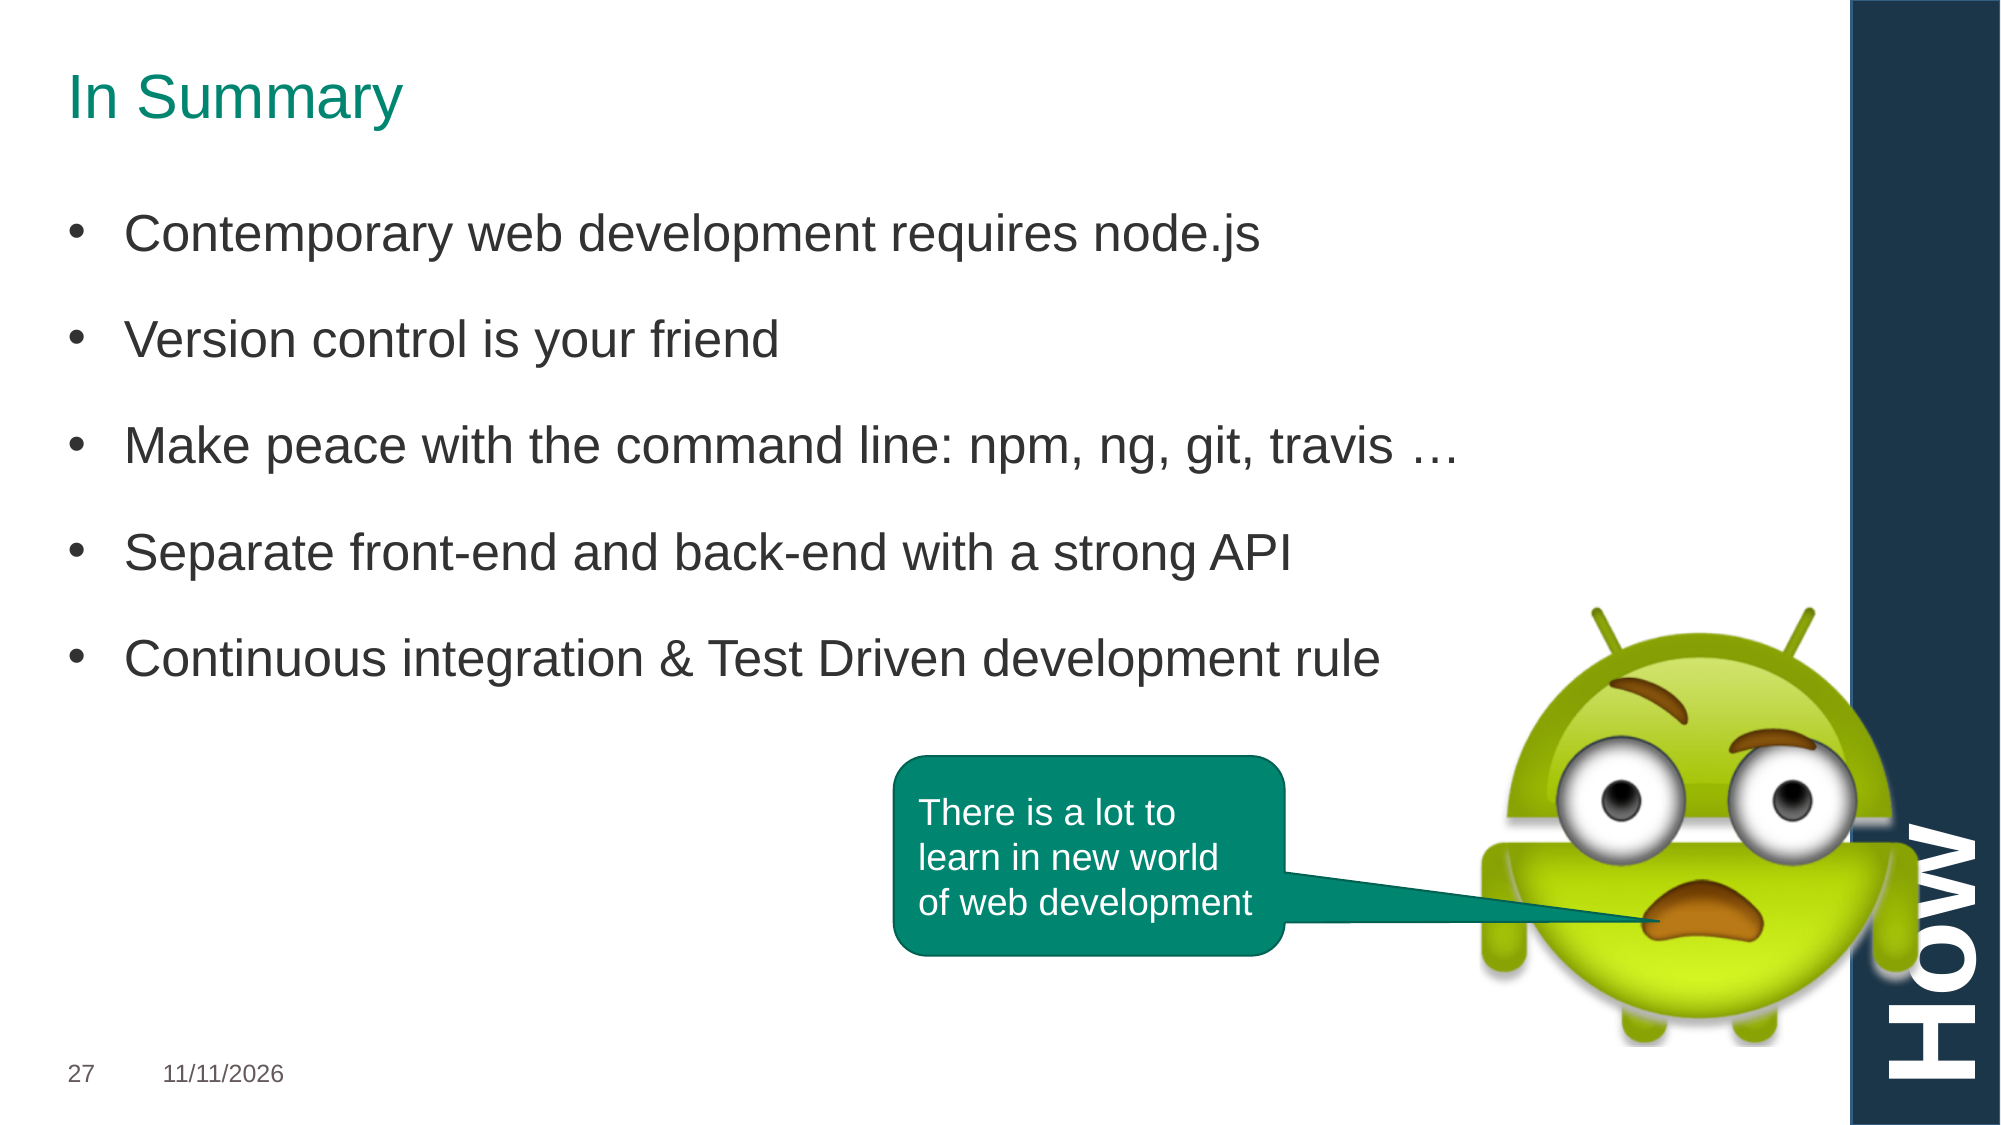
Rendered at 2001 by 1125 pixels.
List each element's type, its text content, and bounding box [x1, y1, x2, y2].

list Contemporary web development requires node.js Version control is your friend Make peace with the command line: npm, ng, git, travis … Separate front-end and back-end with a strong API Continuous integration & Test Driven development rule [52, 197, 1578, 988]
text_box There is a lot to learn in new world of web development [892, 755, 1399, 957]
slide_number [147, 1042, 598, 1103]
slide_number 27 [52, 1042, 147, 1103]
list In Summary [52, 56, 1578, 143]
picture [1399, 508, 2000, 1125]
